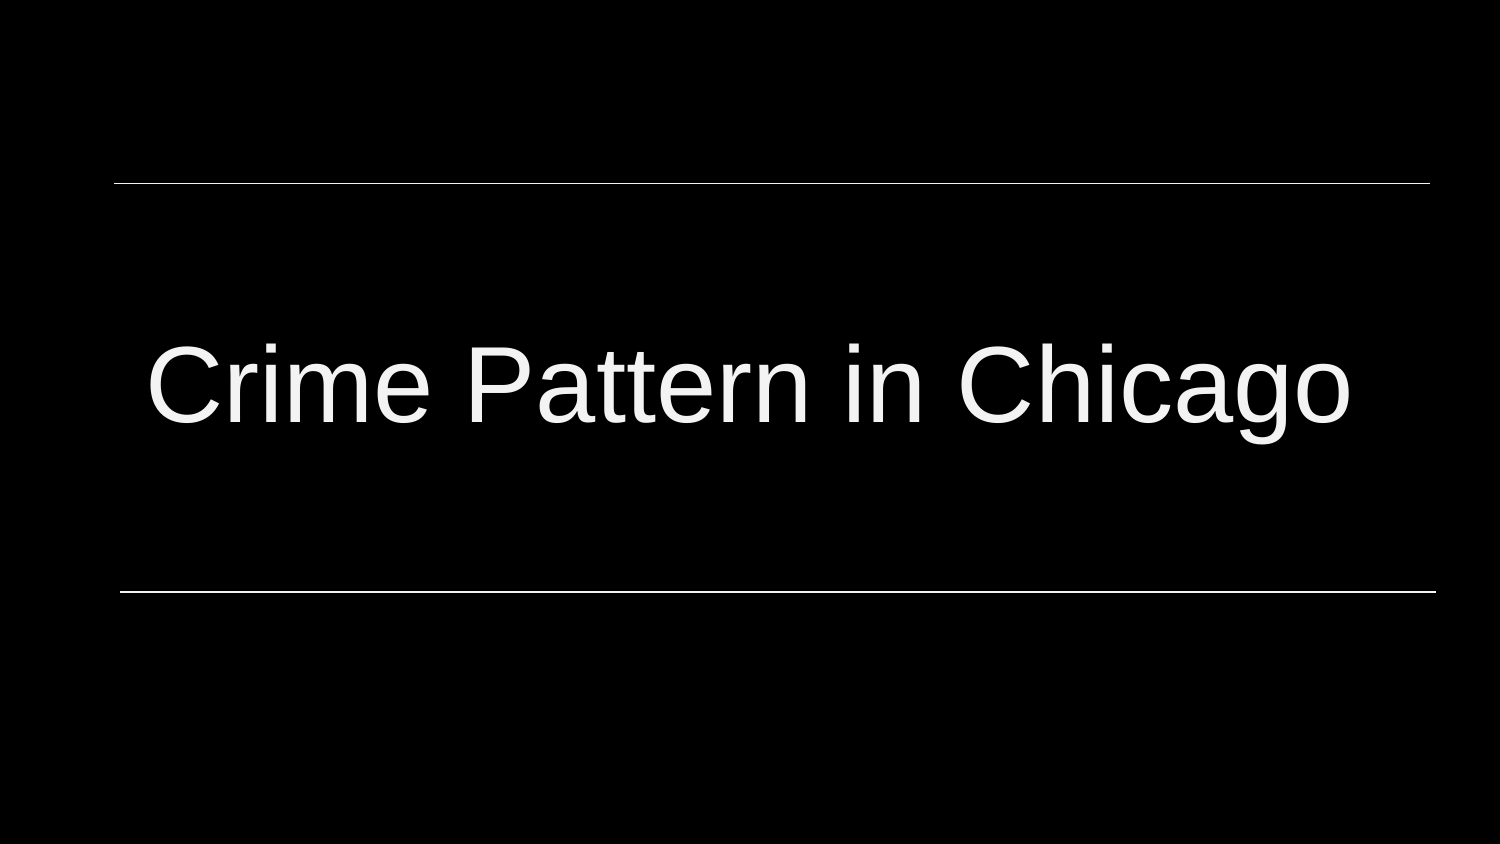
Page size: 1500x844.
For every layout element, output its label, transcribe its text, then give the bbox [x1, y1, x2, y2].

title Crime Pattern in Chicago [51, 122, 1449, 459]
